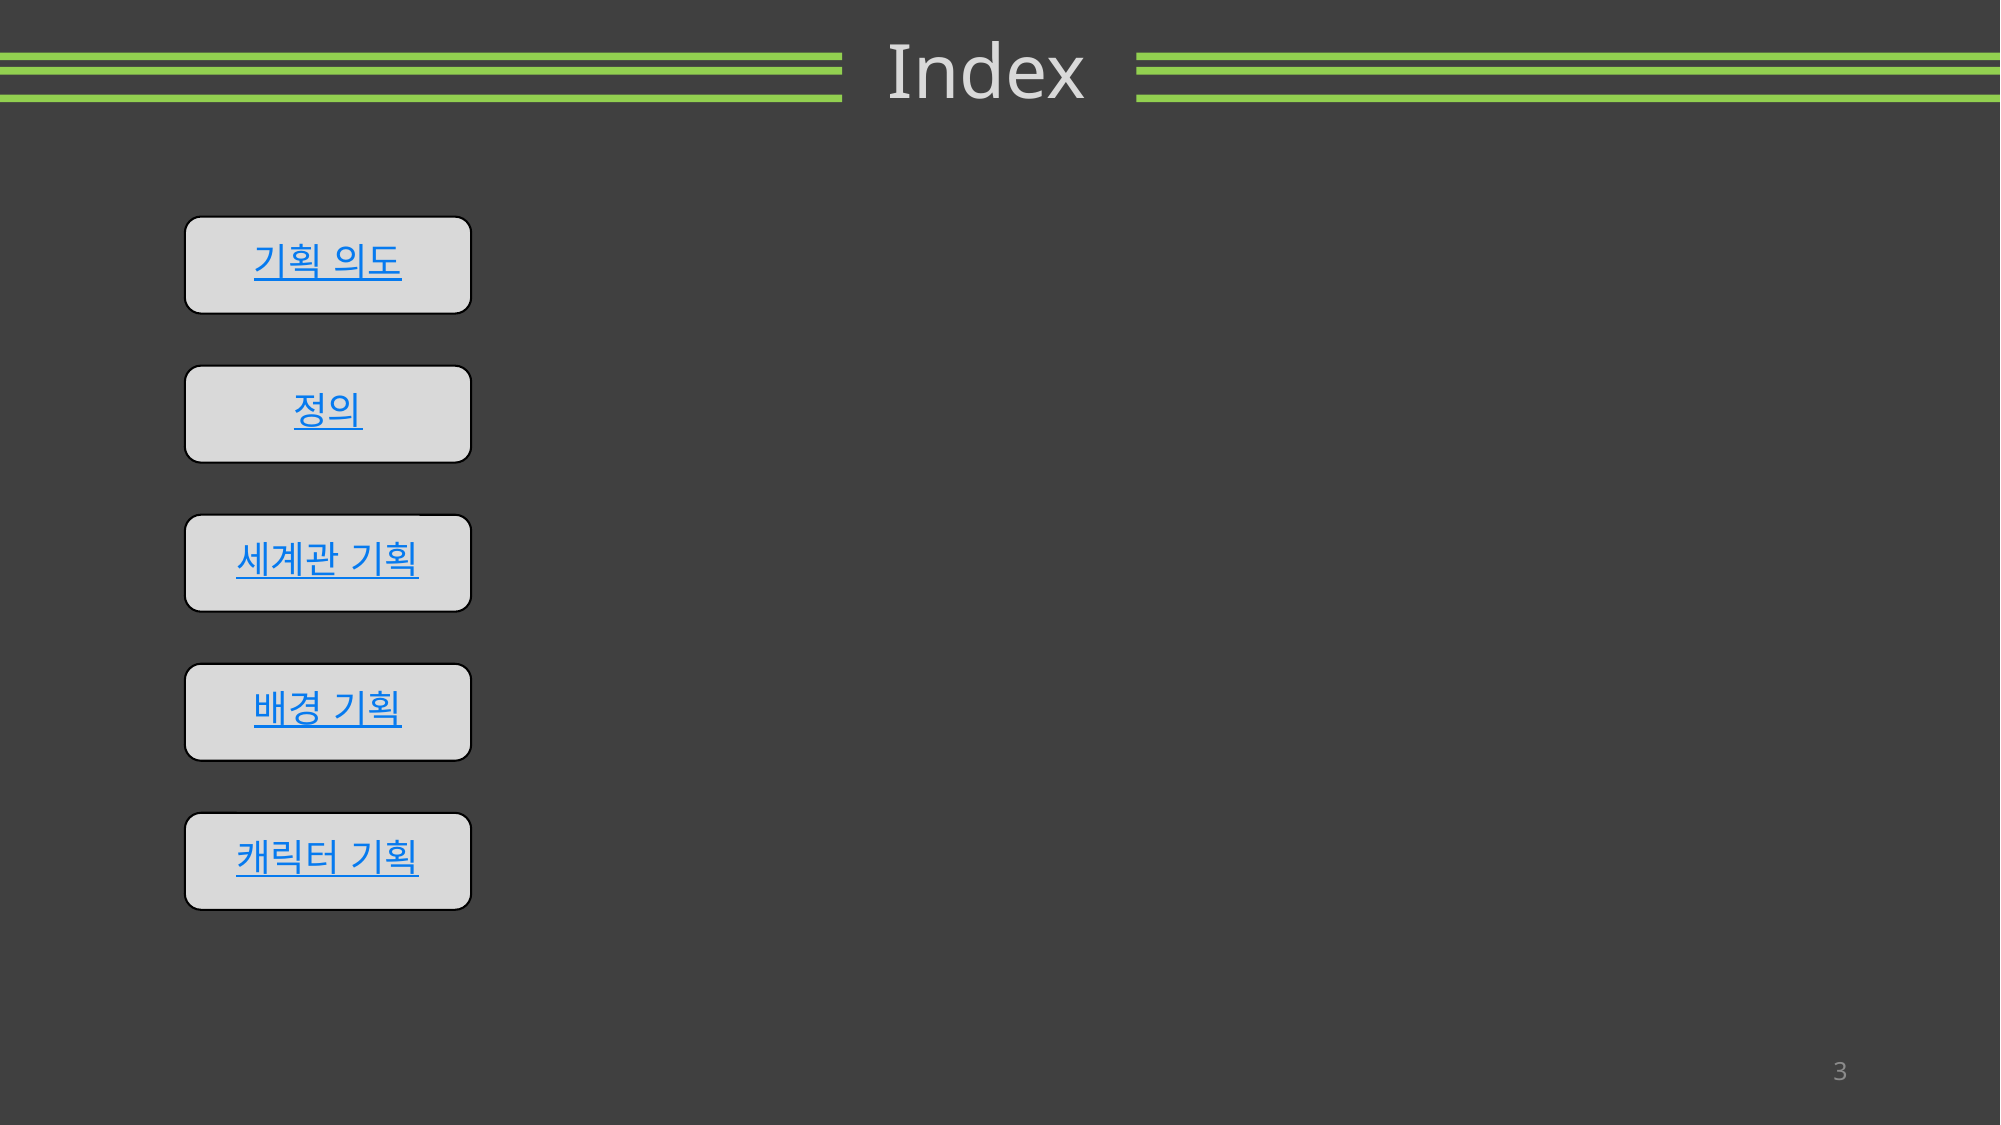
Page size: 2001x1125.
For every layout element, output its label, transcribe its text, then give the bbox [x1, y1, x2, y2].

text_box 세계관 기획 [183, 513, 473, 613]
text_box [1338, 66, 2000, 76]
slide_number 3 [1412, 1042, 1863, 1103]
text_box [0, 94, 636, 103]
text_box 캐릭터 기획 [183, 811, 473, 911]
text_box 배경 기획 [183, 662, 473, 762]
text_box [0, 52, 636, 61]
text_box Index [636, 16, 1338, 121]
text_box [0, 66, 636, 76]
text_box 기획 의도 [183, 215, 473, 315]
text_box [1338, 52, 2000, 61]
text_box [1338, 94, 2000, 103]
text_box 정의 [183, 364, 473, 464]
